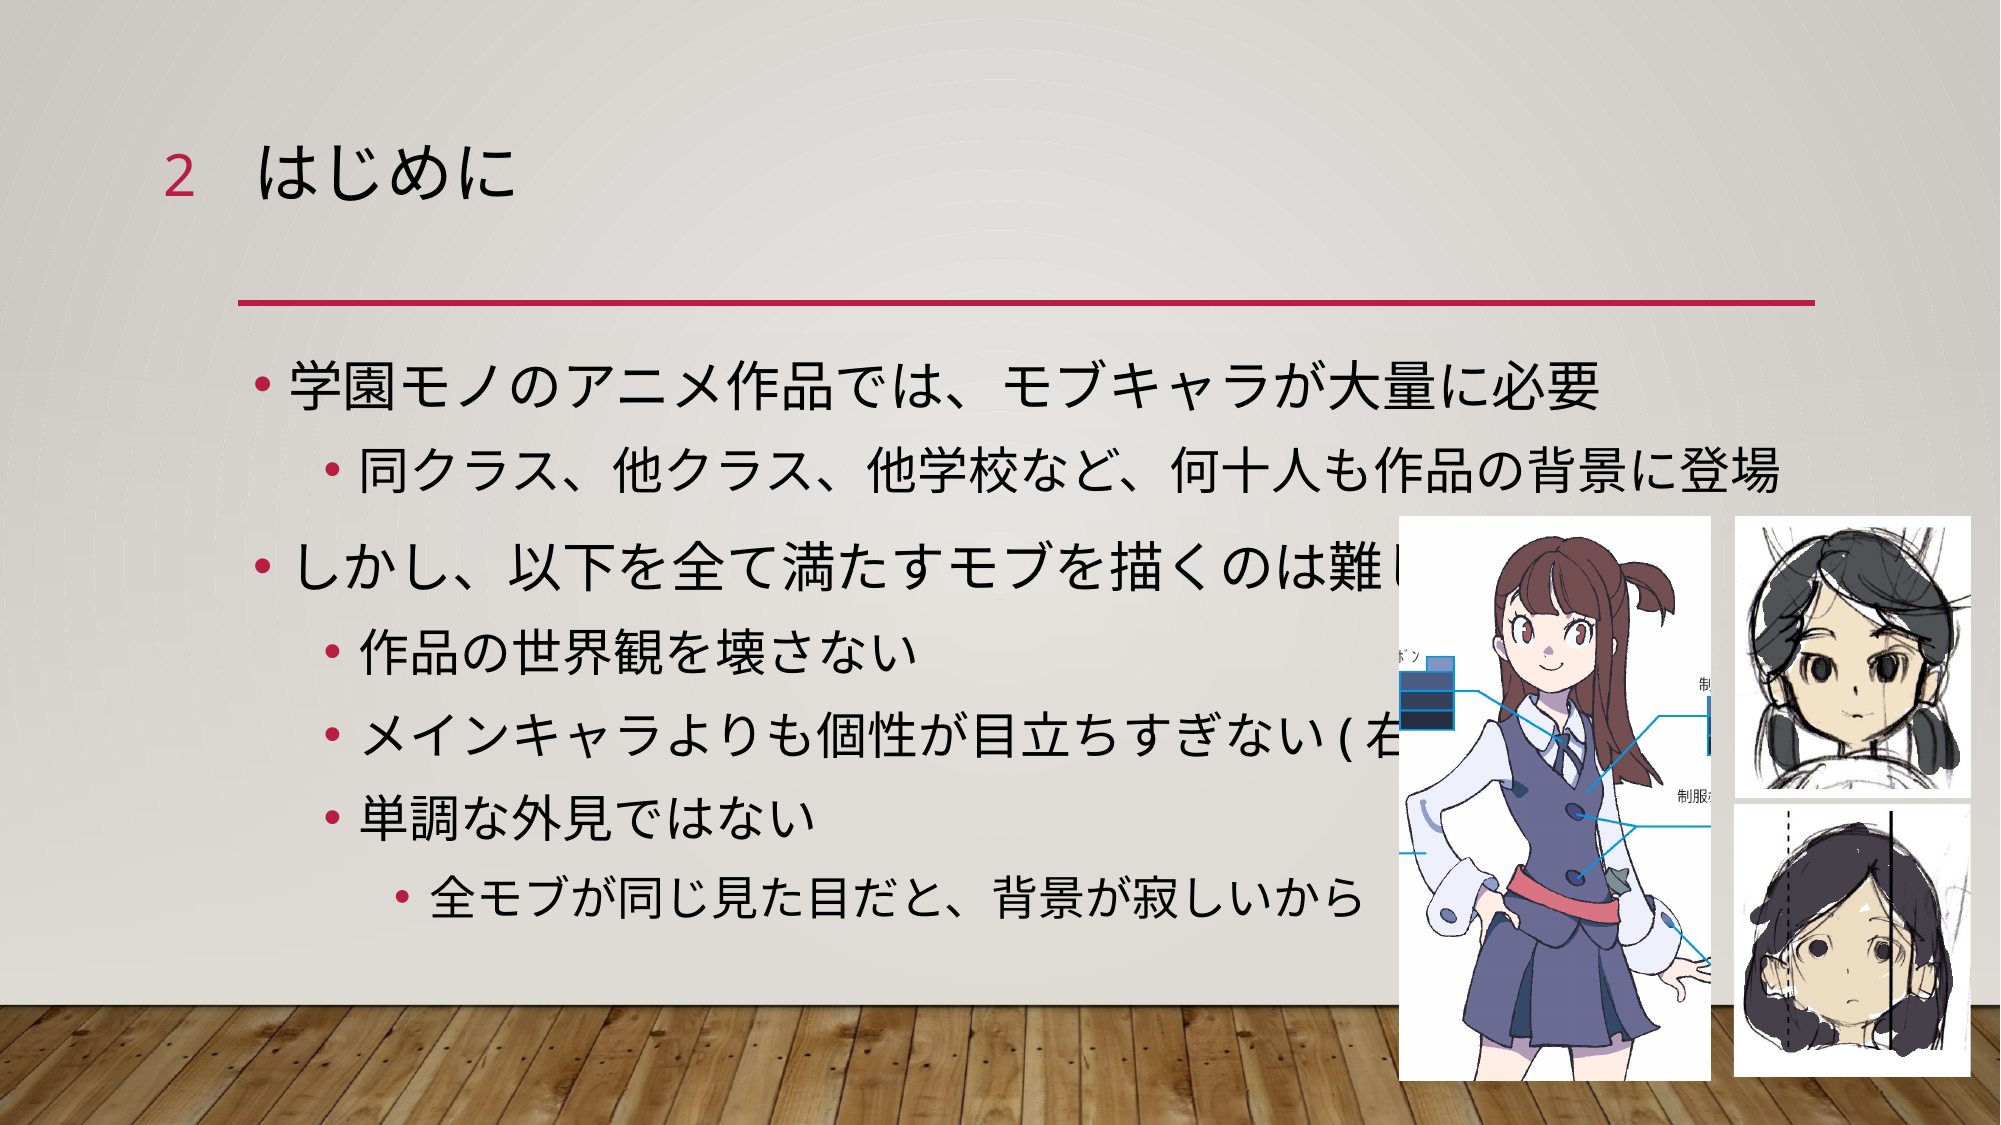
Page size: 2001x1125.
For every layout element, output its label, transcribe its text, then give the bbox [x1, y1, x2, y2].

slide_number 2 [78, 131, 212, 214]
list 学園モノのアニメ作品では、モブキャラが大量に必要 同クラス、他クラス、他学校など、何十人も作品の背景に登場 しかし、以下を全て満たすモブを描くのは難しい 作品の世界観を壊さない メインキャラよりも個性が目立ちすぎない(右図) 単調な外見ではない 全モブが同じ見た目だと、背景が寂しいから [238, 330, 1814, 979]
title はじめに [238, 131, 1814, 305]
picture [0, 516, 2000, 1125]
picture [1734, 516, 1972, 799]
